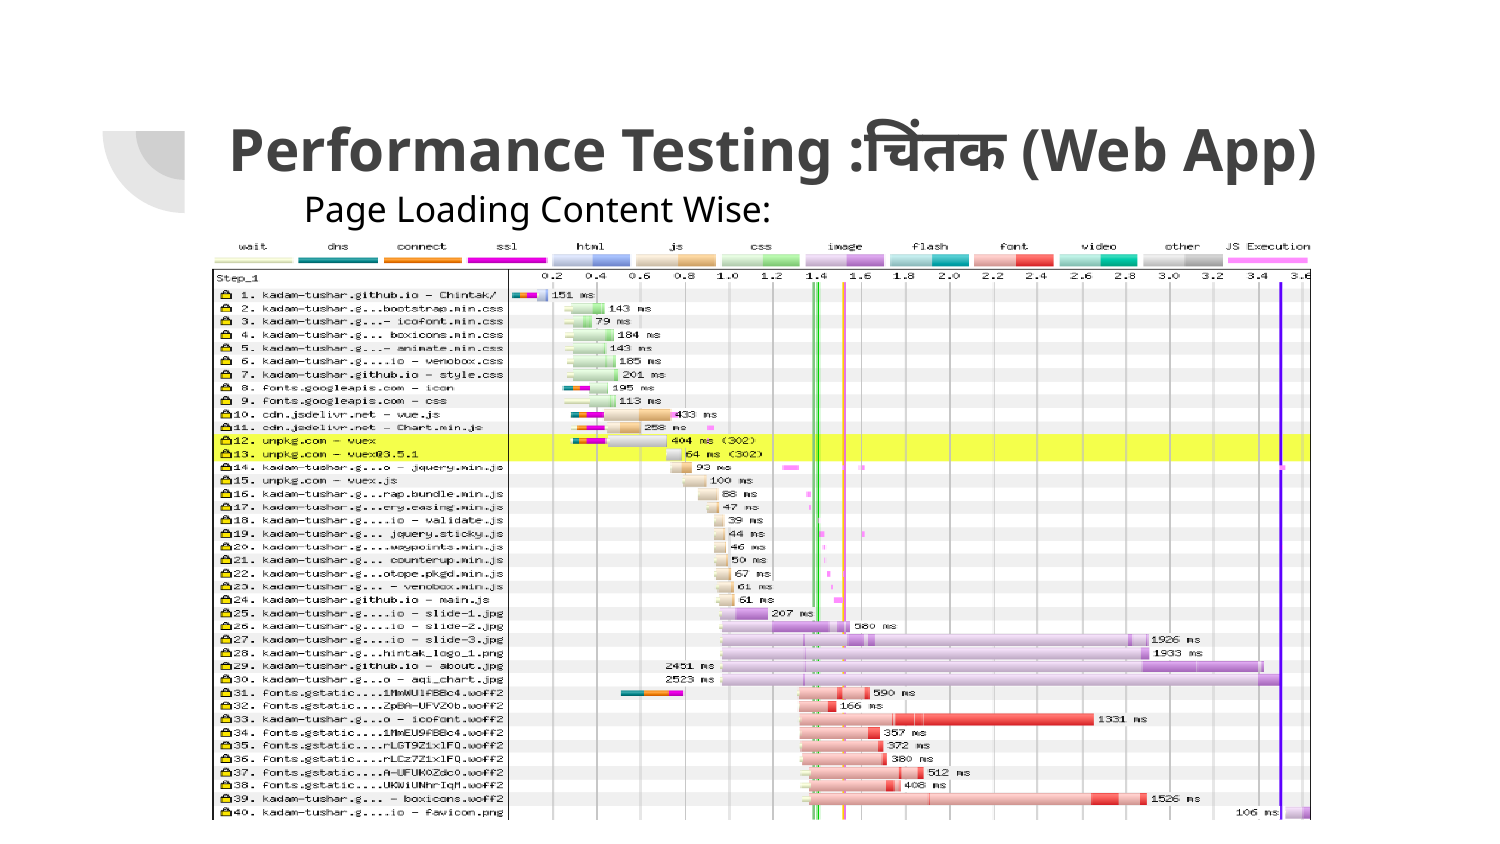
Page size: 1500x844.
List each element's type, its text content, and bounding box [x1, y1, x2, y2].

title Performance Testing :चिंतक (Web App) [213, 98, 1368, 263]
picture [200, 233, 1325, 820]
text_box Page Loading Content Wise: [213, 171, 794, 231]
